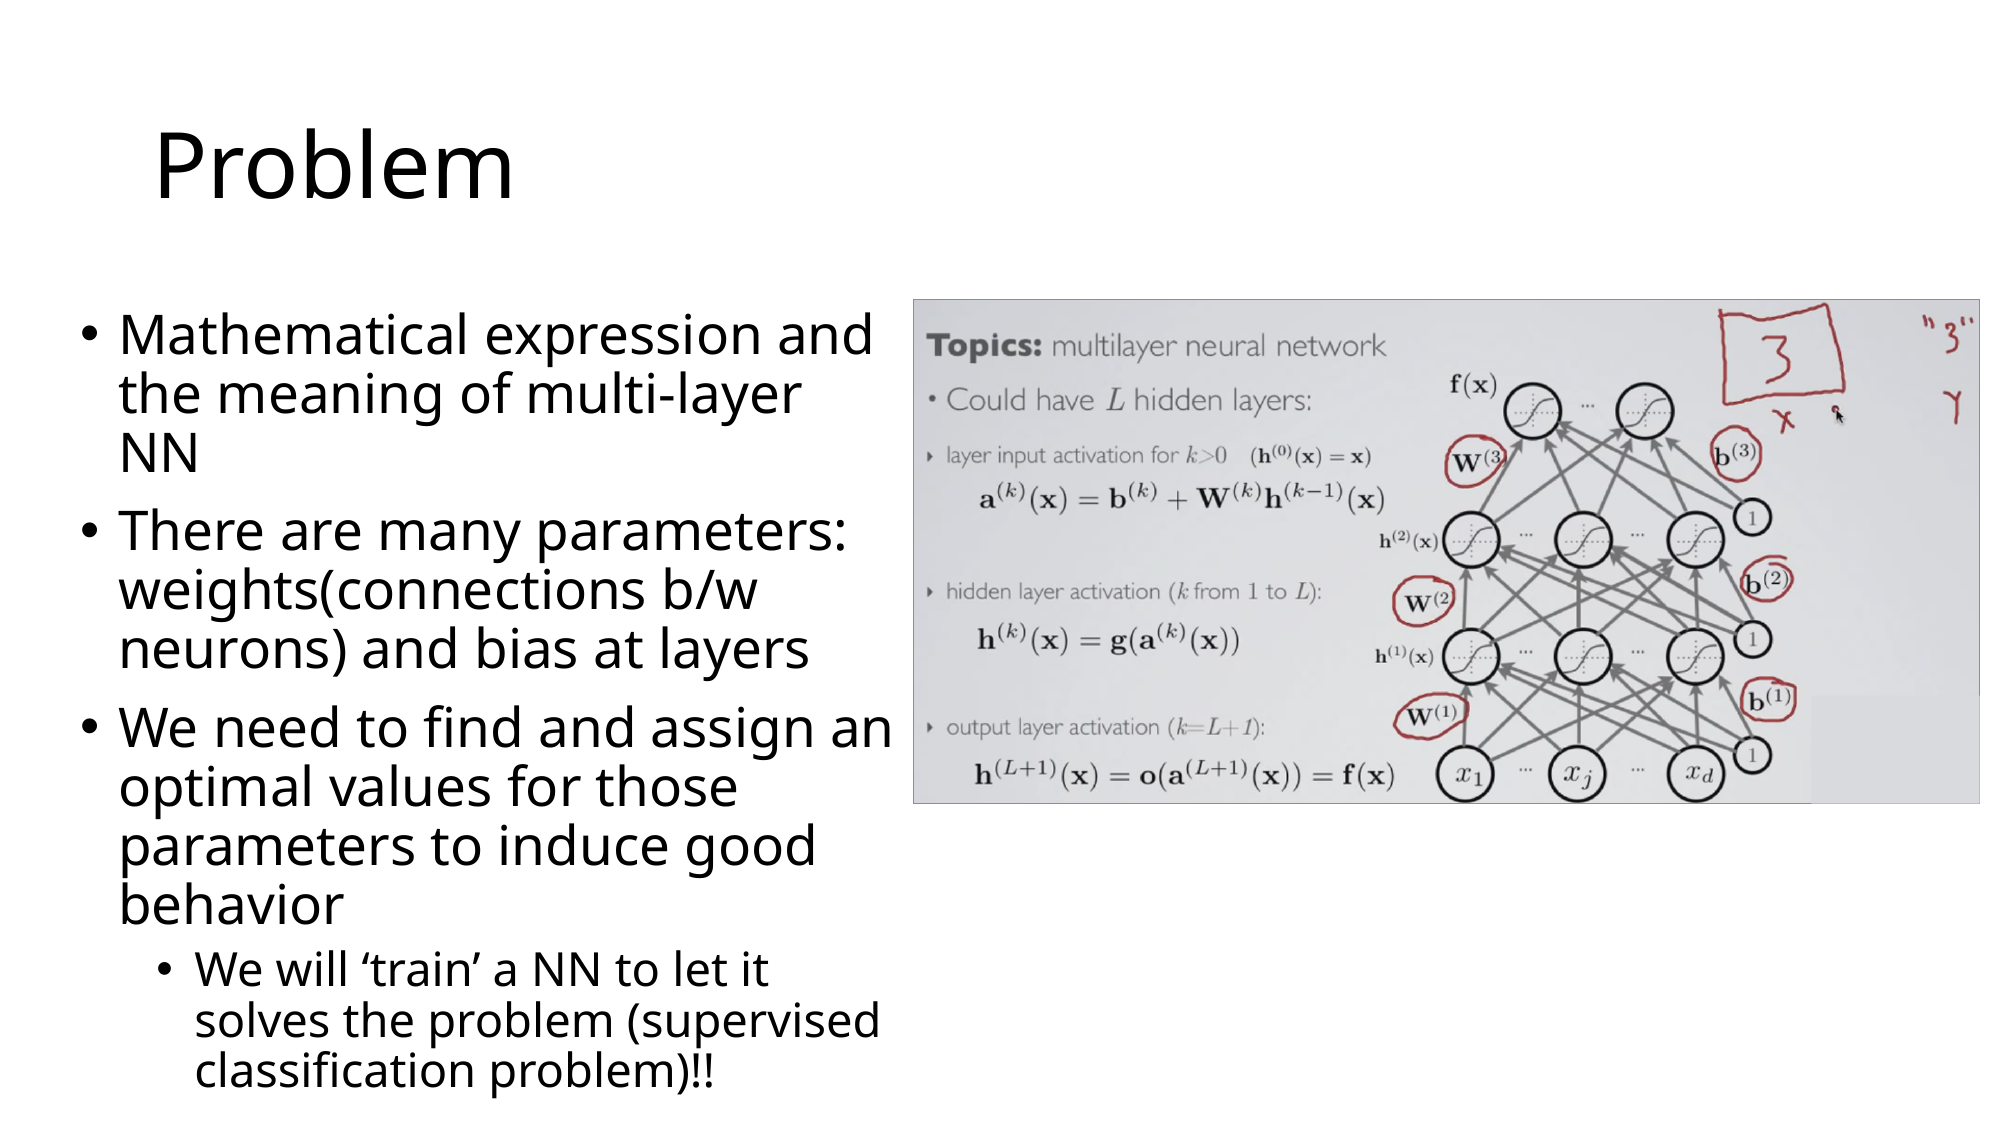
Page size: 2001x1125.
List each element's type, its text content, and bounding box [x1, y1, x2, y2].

list Mathematical expression and the meaning of multi-layer NN There are many parameters: weights(connections b/w neurons) and bias at layers We need to find and assign an optimal values for those parameters to induce good behavior We will ‘train’ a NN to let it solves the problem (supervised classification problem)!! [65, 299, 914, 1112]
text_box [913, 299, 1980, 804]
title Problem [137, 59, 1863, 278]
